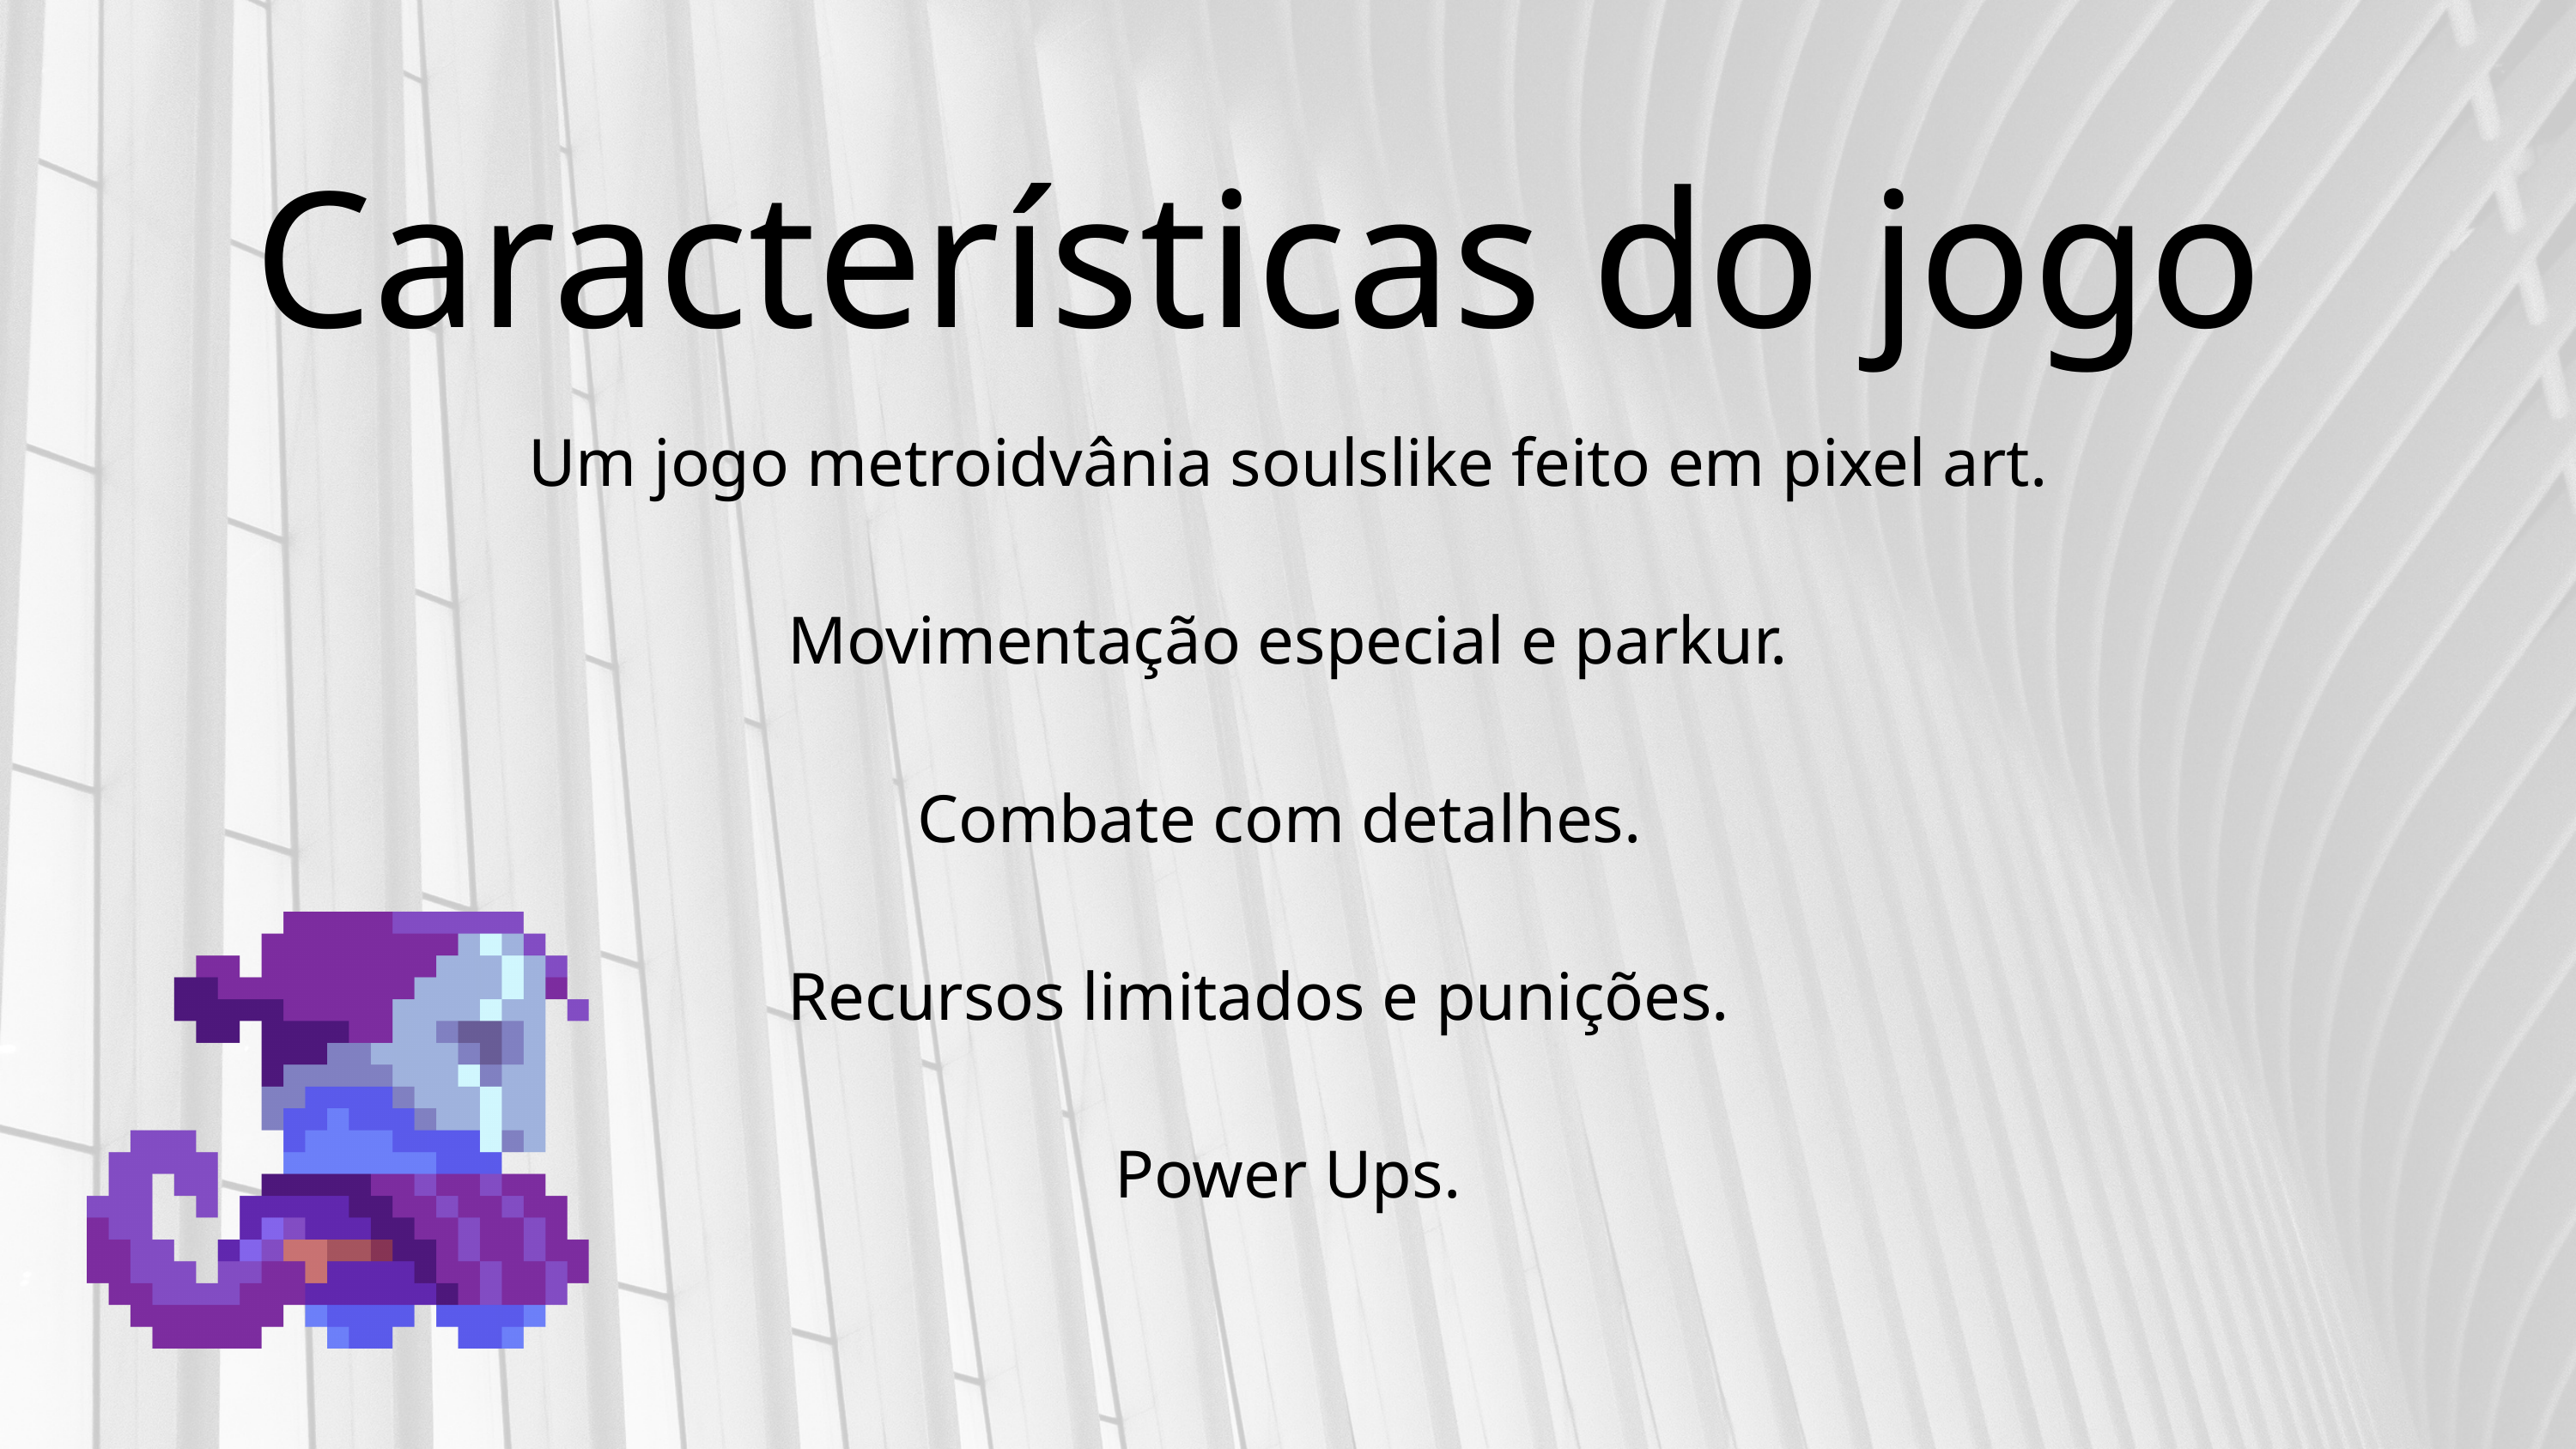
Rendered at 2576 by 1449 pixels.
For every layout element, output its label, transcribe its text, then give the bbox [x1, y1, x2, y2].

text_box Um jogo metroidvânia soulslike feito em pixel art. [312, 432, 2264, 500]
text_box Power Ups. [312, 1144, 2264, 1212]
text_box [0, 0, 2576, 1449]
text_box Características do jogo [87, 173, 2432, 366]
text_box Movimentação especial e parkur. [312, 610, 2264, 677]
text_box Recursos limitados e punições. [589, 967, 2235, 1034]
text_box Combate com detalhes. [312, 788, 2264, 856]
text_box [87, 912, 589, 1349]
